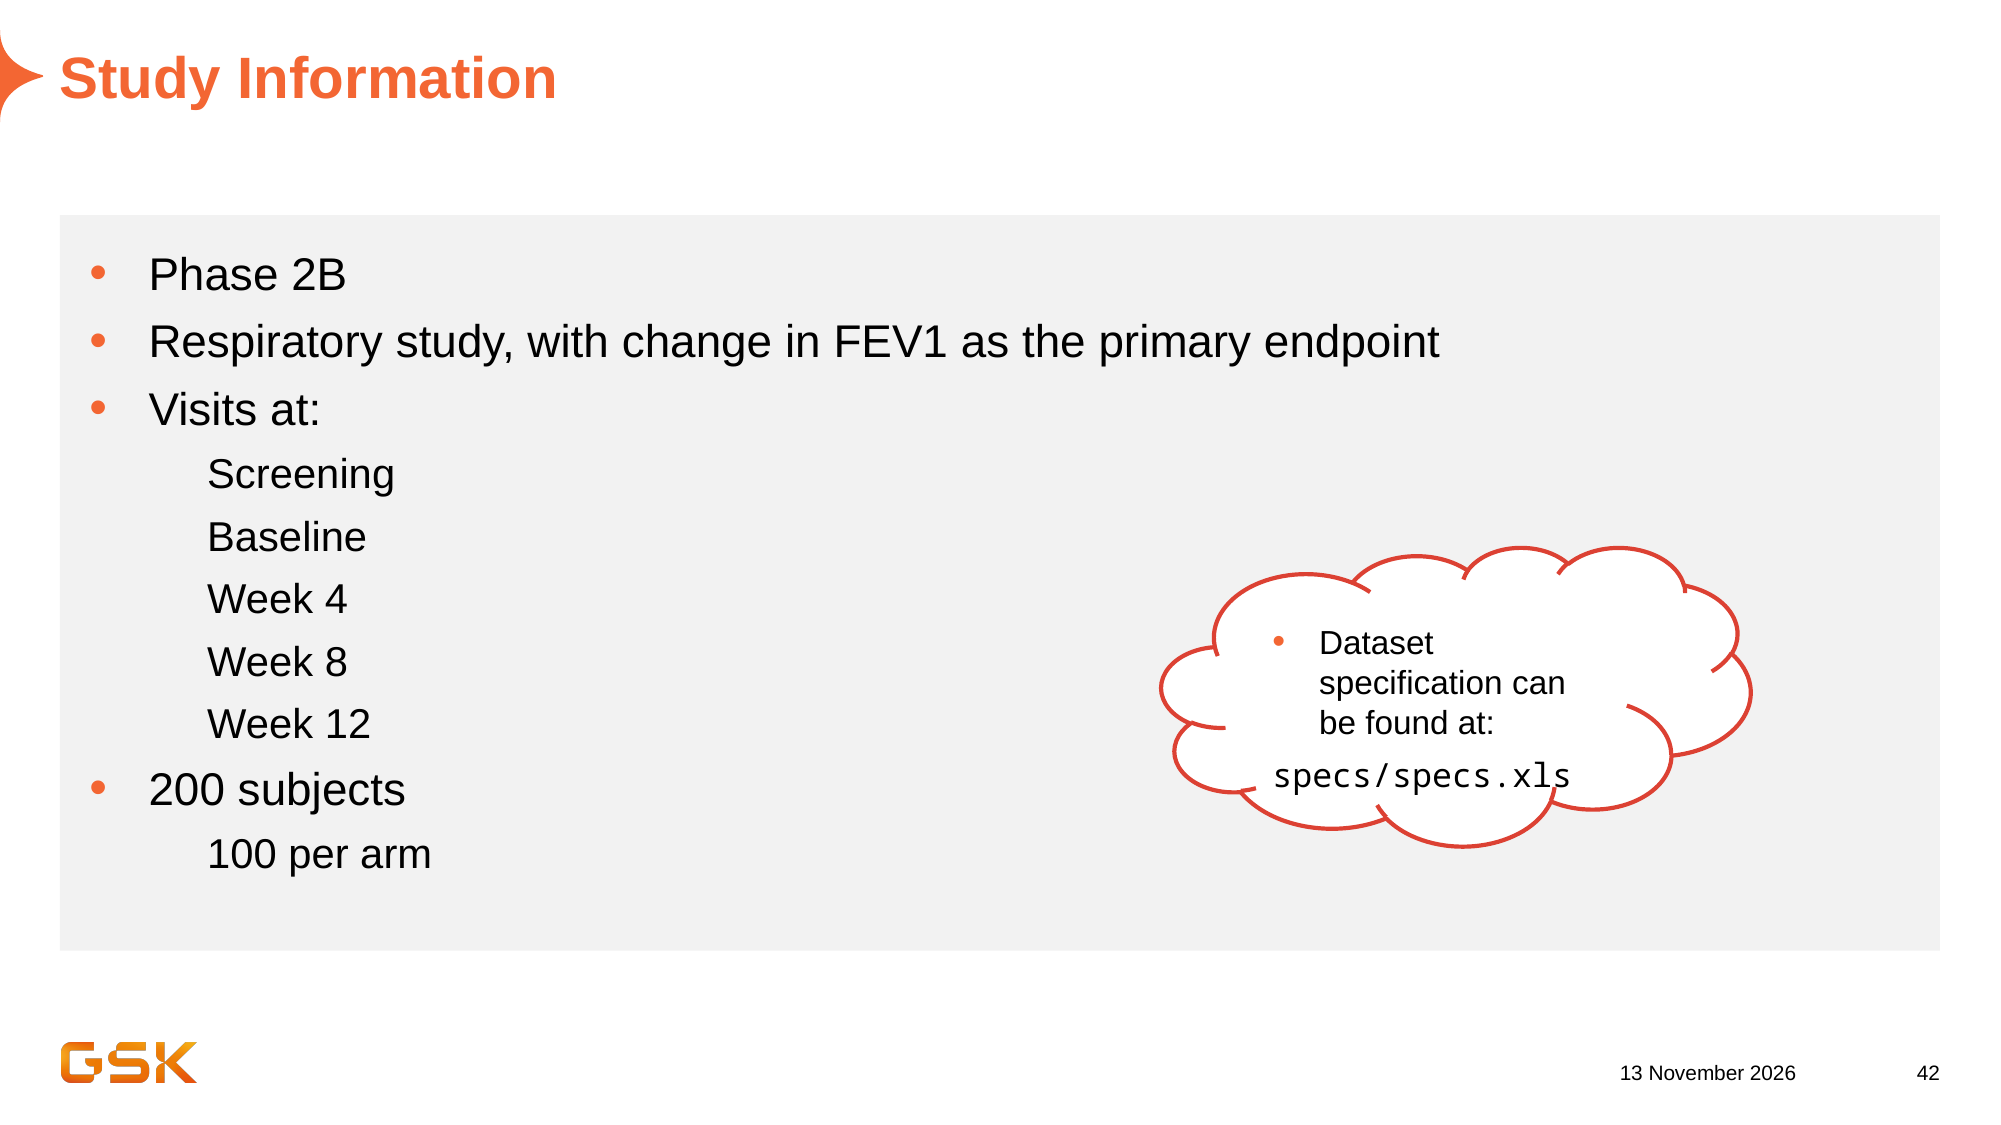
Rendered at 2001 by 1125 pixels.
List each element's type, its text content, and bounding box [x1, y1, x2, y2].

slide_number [1340, 1040, 1797, 1085]
slide_number 42 [1851, 1040, 1940, 1085]
title Study Information [59, 39, 1940, 111]
list Phase 2B Respiratory study, with change in FEV1 as the primary endpoint Visits at: Screening Baseline Week 4 Week 8 Week 12 200 subjects 100 per arm [59, 215, 1940, 951]
text_box Dataset specification can be found at: specs/specs.xls [1158, 545, 1753, 849]
picture [61, 1042, 197, 1083]
